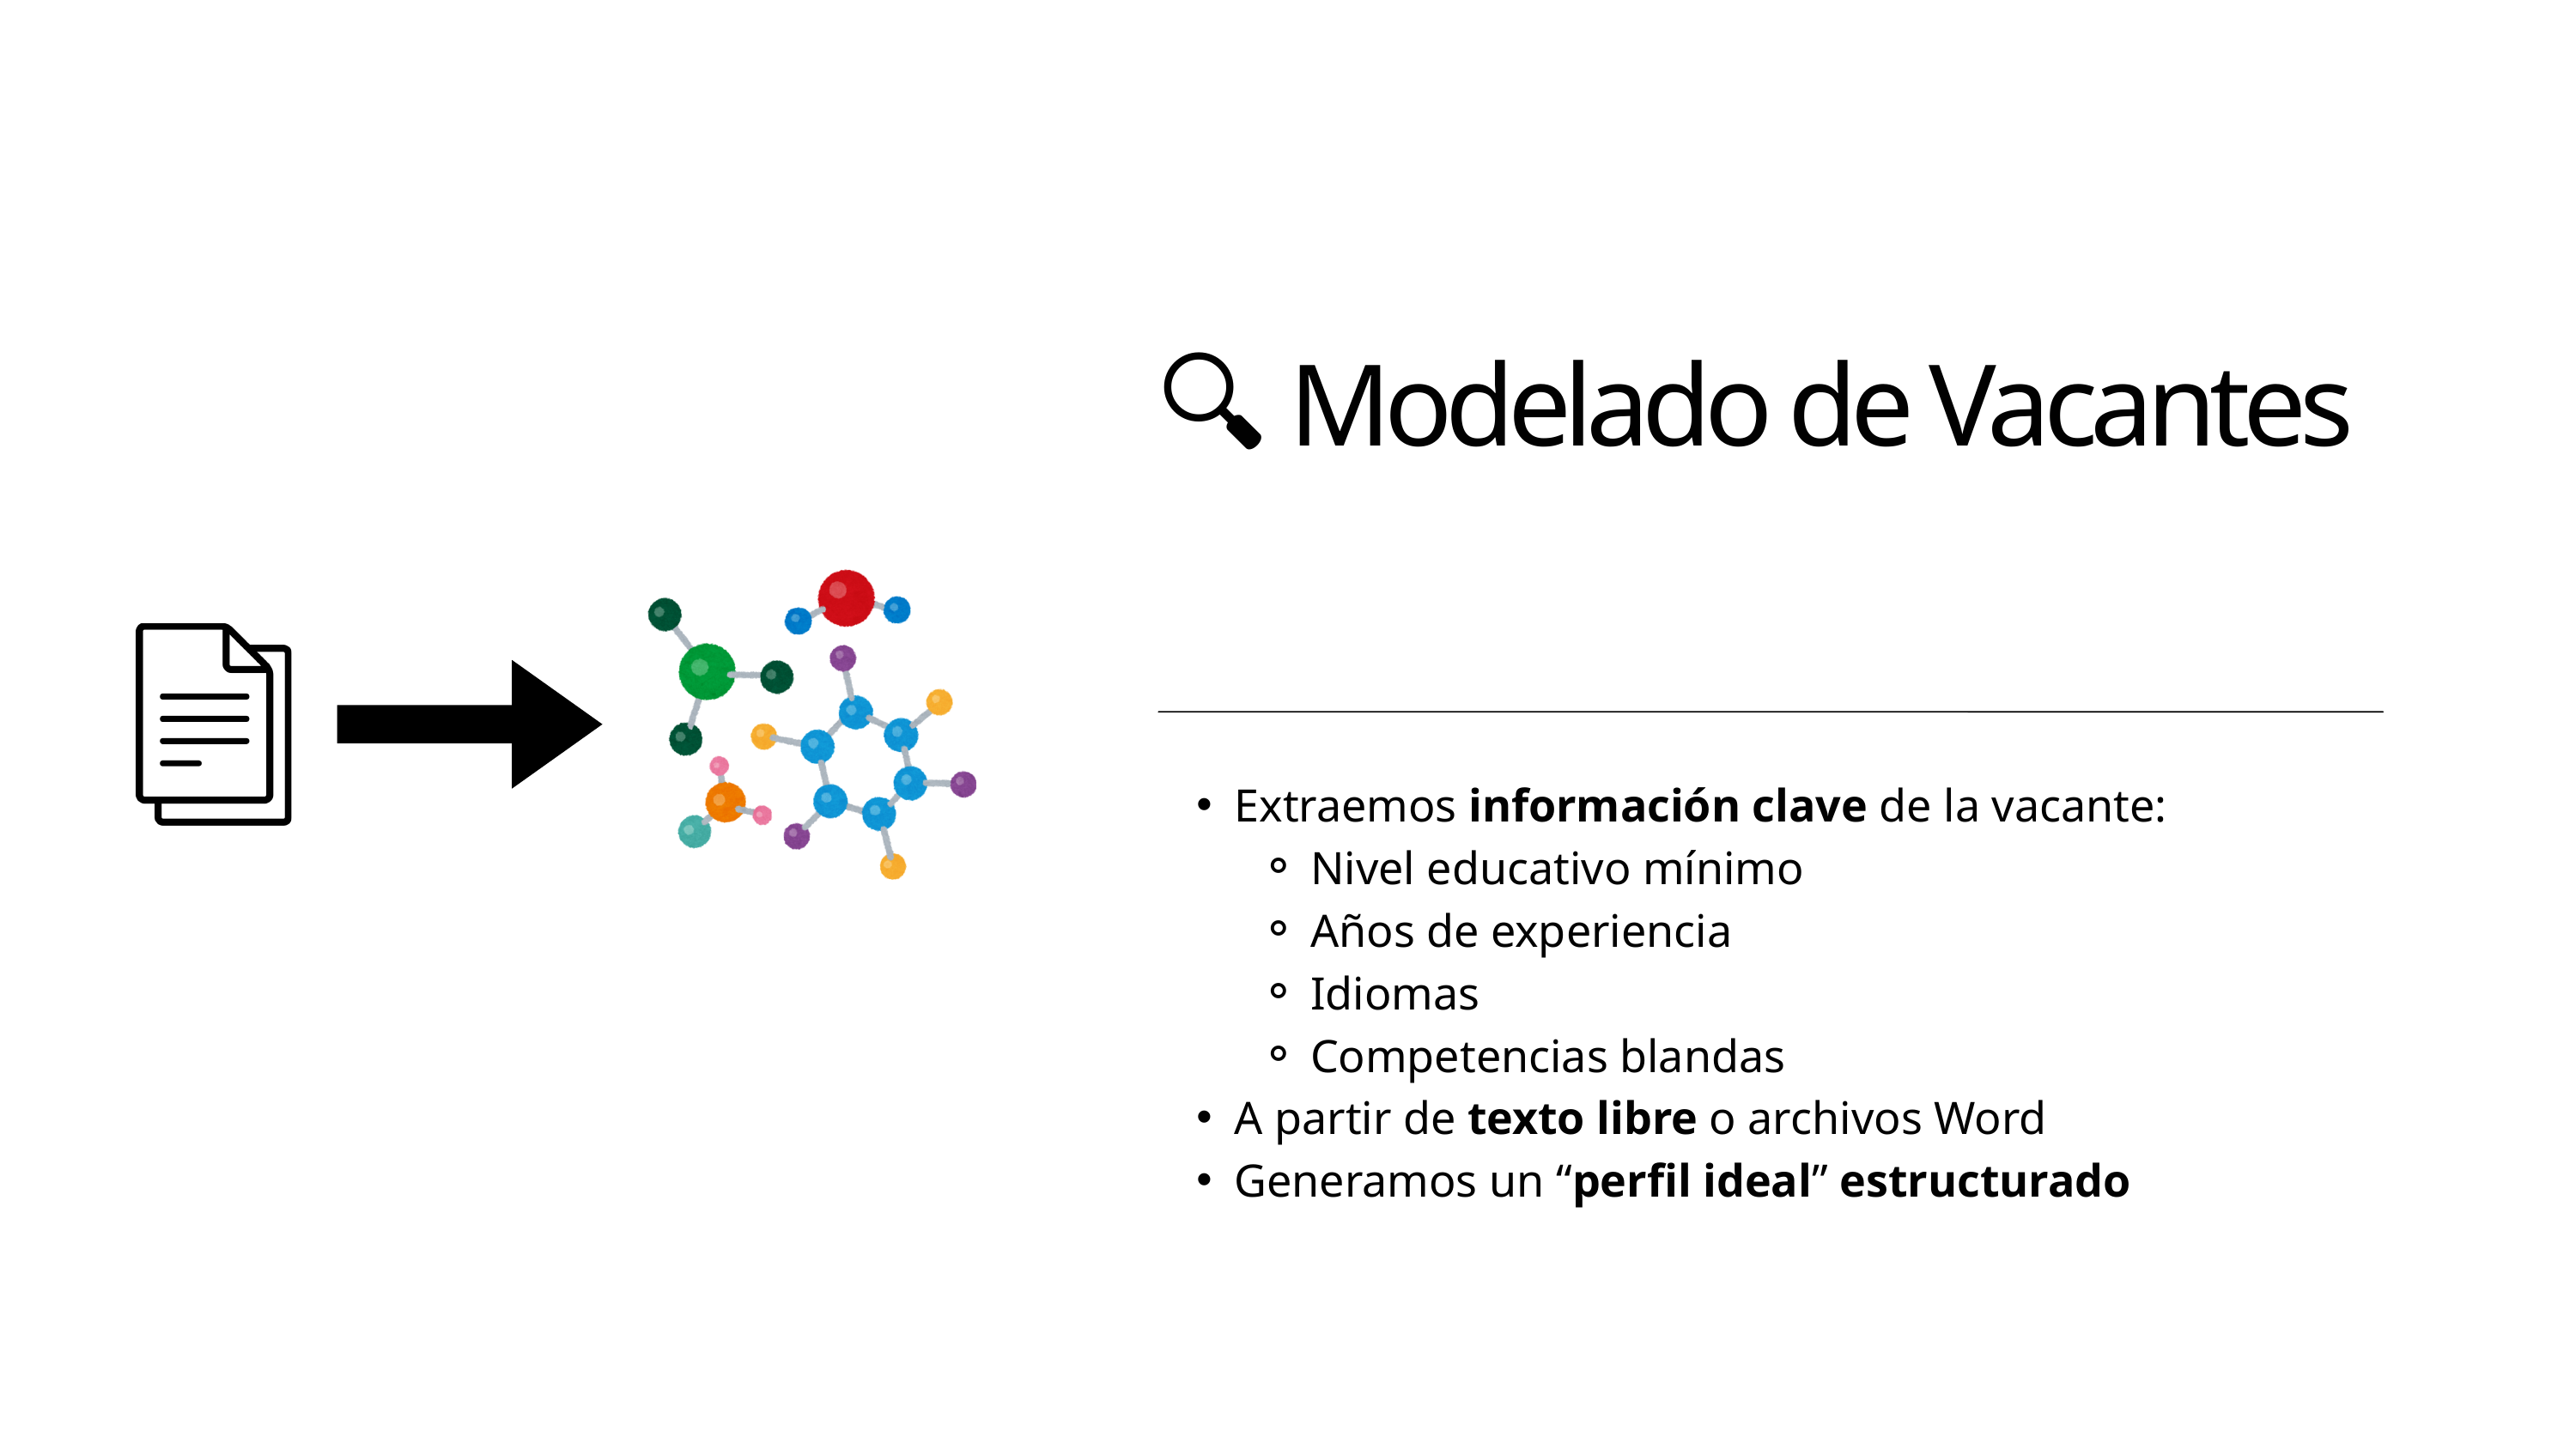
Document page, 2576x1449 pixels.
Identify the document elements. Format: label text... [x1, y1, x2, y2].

text_box Extraemos información clave de la vacante: Nivel educativo mínimo Años de experiencia Idiomas Competencias blandas A partir de texto libre o archivos Word Generamos un “perfil ideal” estructurado [1158, 768, 2384, 1207]
text_box 🔍 Modelado de Vacantes [1158, 333, 2384, 470]
text_box [647, 569, 977, 880]
text_box [136, 623, 292, 826]
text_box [337, 659, 603, 789]
